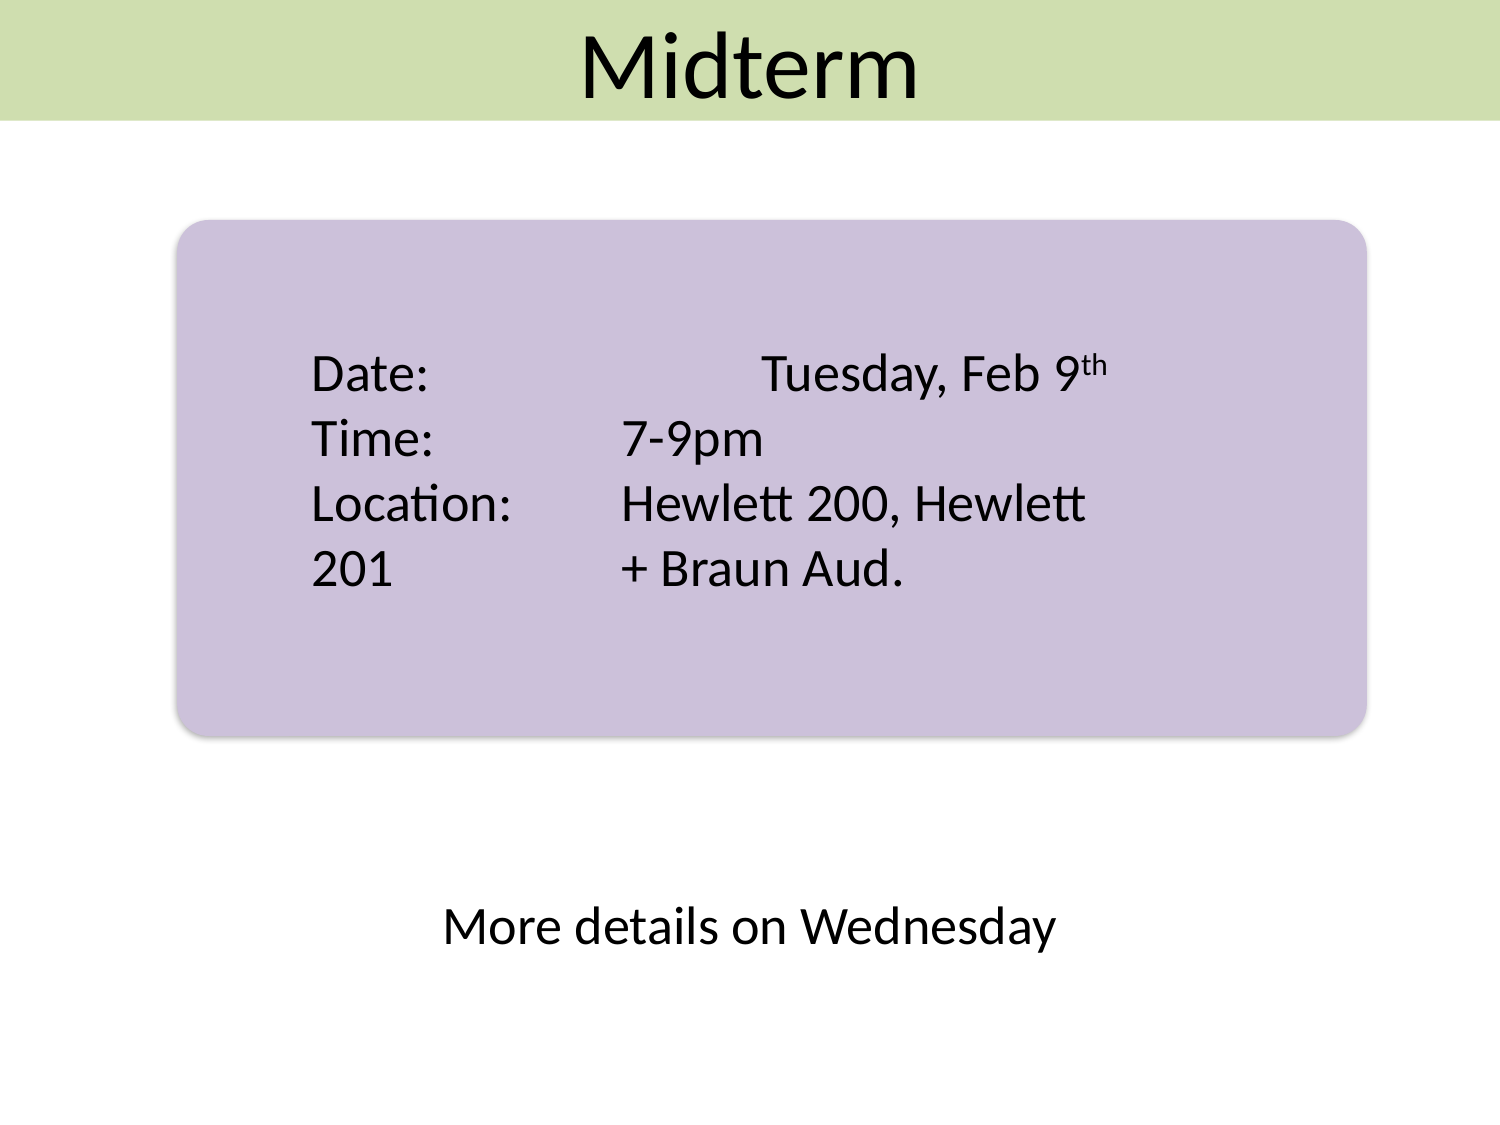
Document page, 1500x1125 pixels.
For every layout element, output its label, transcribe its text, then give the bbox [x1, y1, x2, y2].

text_box Midterm [0, 0, 1500, 121]
text_box Date: Tuesday, Feb 9th Time: 7-9pm Location: Hewlett 200, Hewlett 201 + Braun Aud. [297, 330, 1198, 605]
text_box More details on Wednesday [0, 882, 1500, 963]
text_box [176, 219, 1368, 737]
